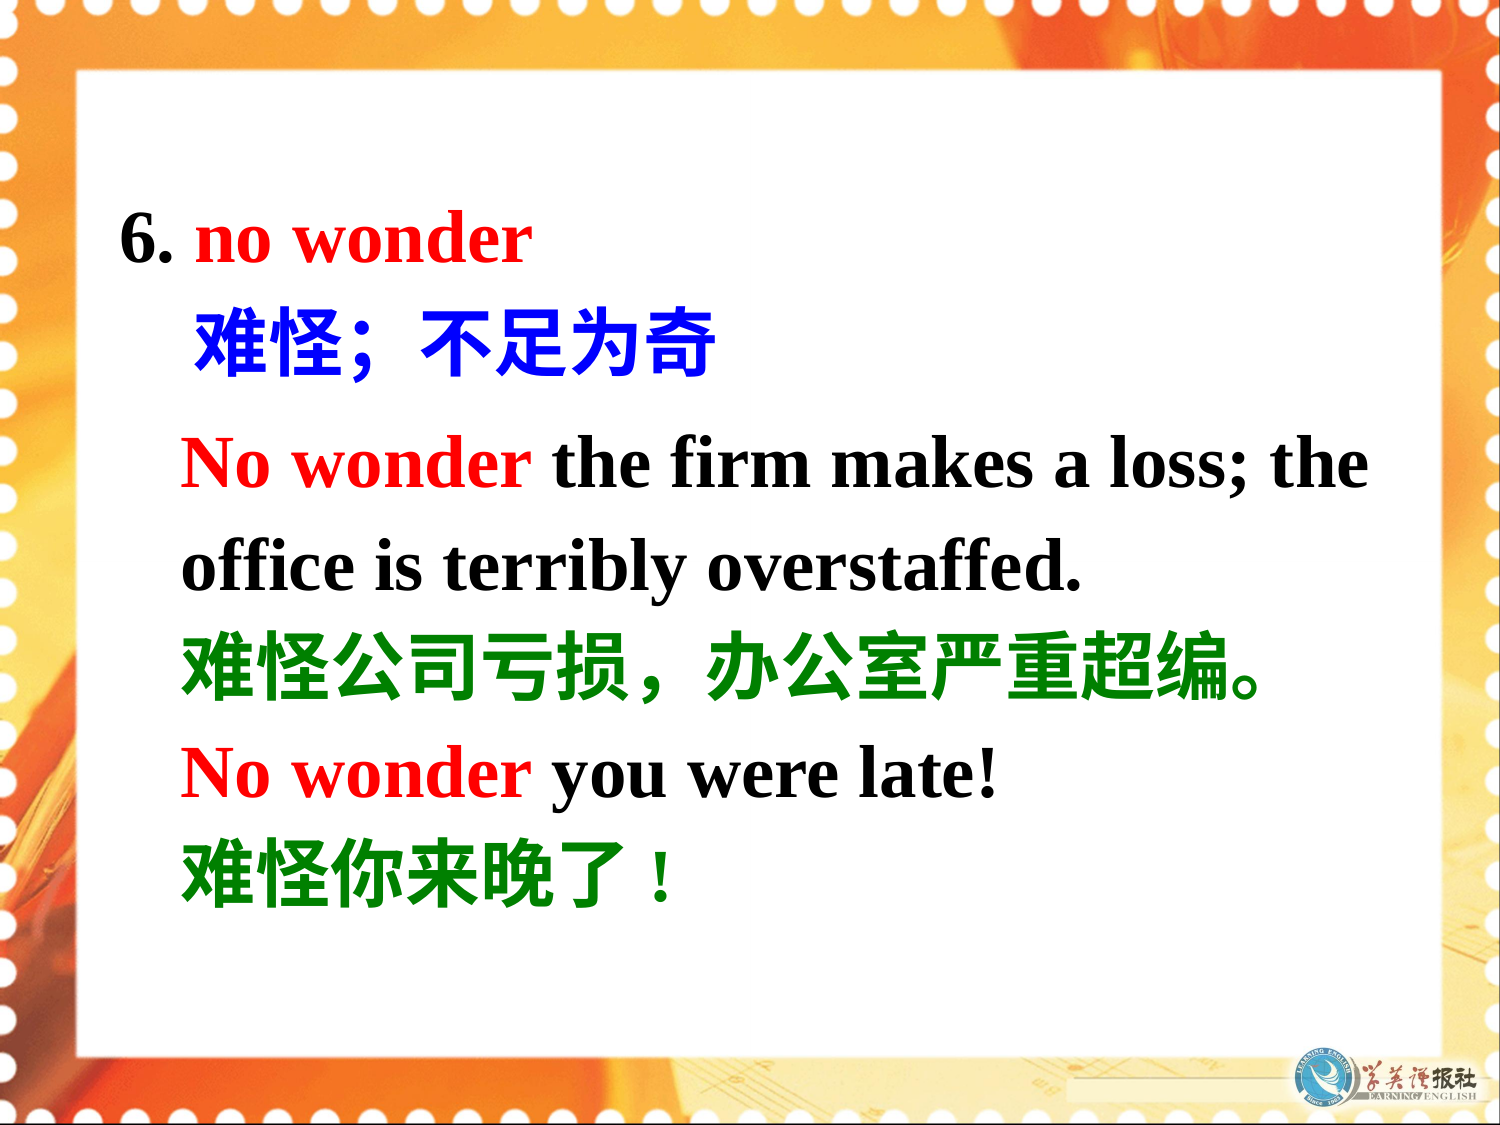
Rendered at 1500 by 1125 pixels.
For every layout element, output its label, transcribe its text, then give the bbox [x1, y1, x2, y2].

text_box 难怪；不足为奇 [178, 274, 1404, 391]
list 6. no wonder [104, 166, 1463, 820]
text_box No wonder the firm makes a loss; the office is terribly overstaffed. 难怪公司亏损，办公室严重超编。 No wonder you were late! 难怪你来晚了! [166, 391, 1442, 924]
picture [0, 0, 1500, 1125]
